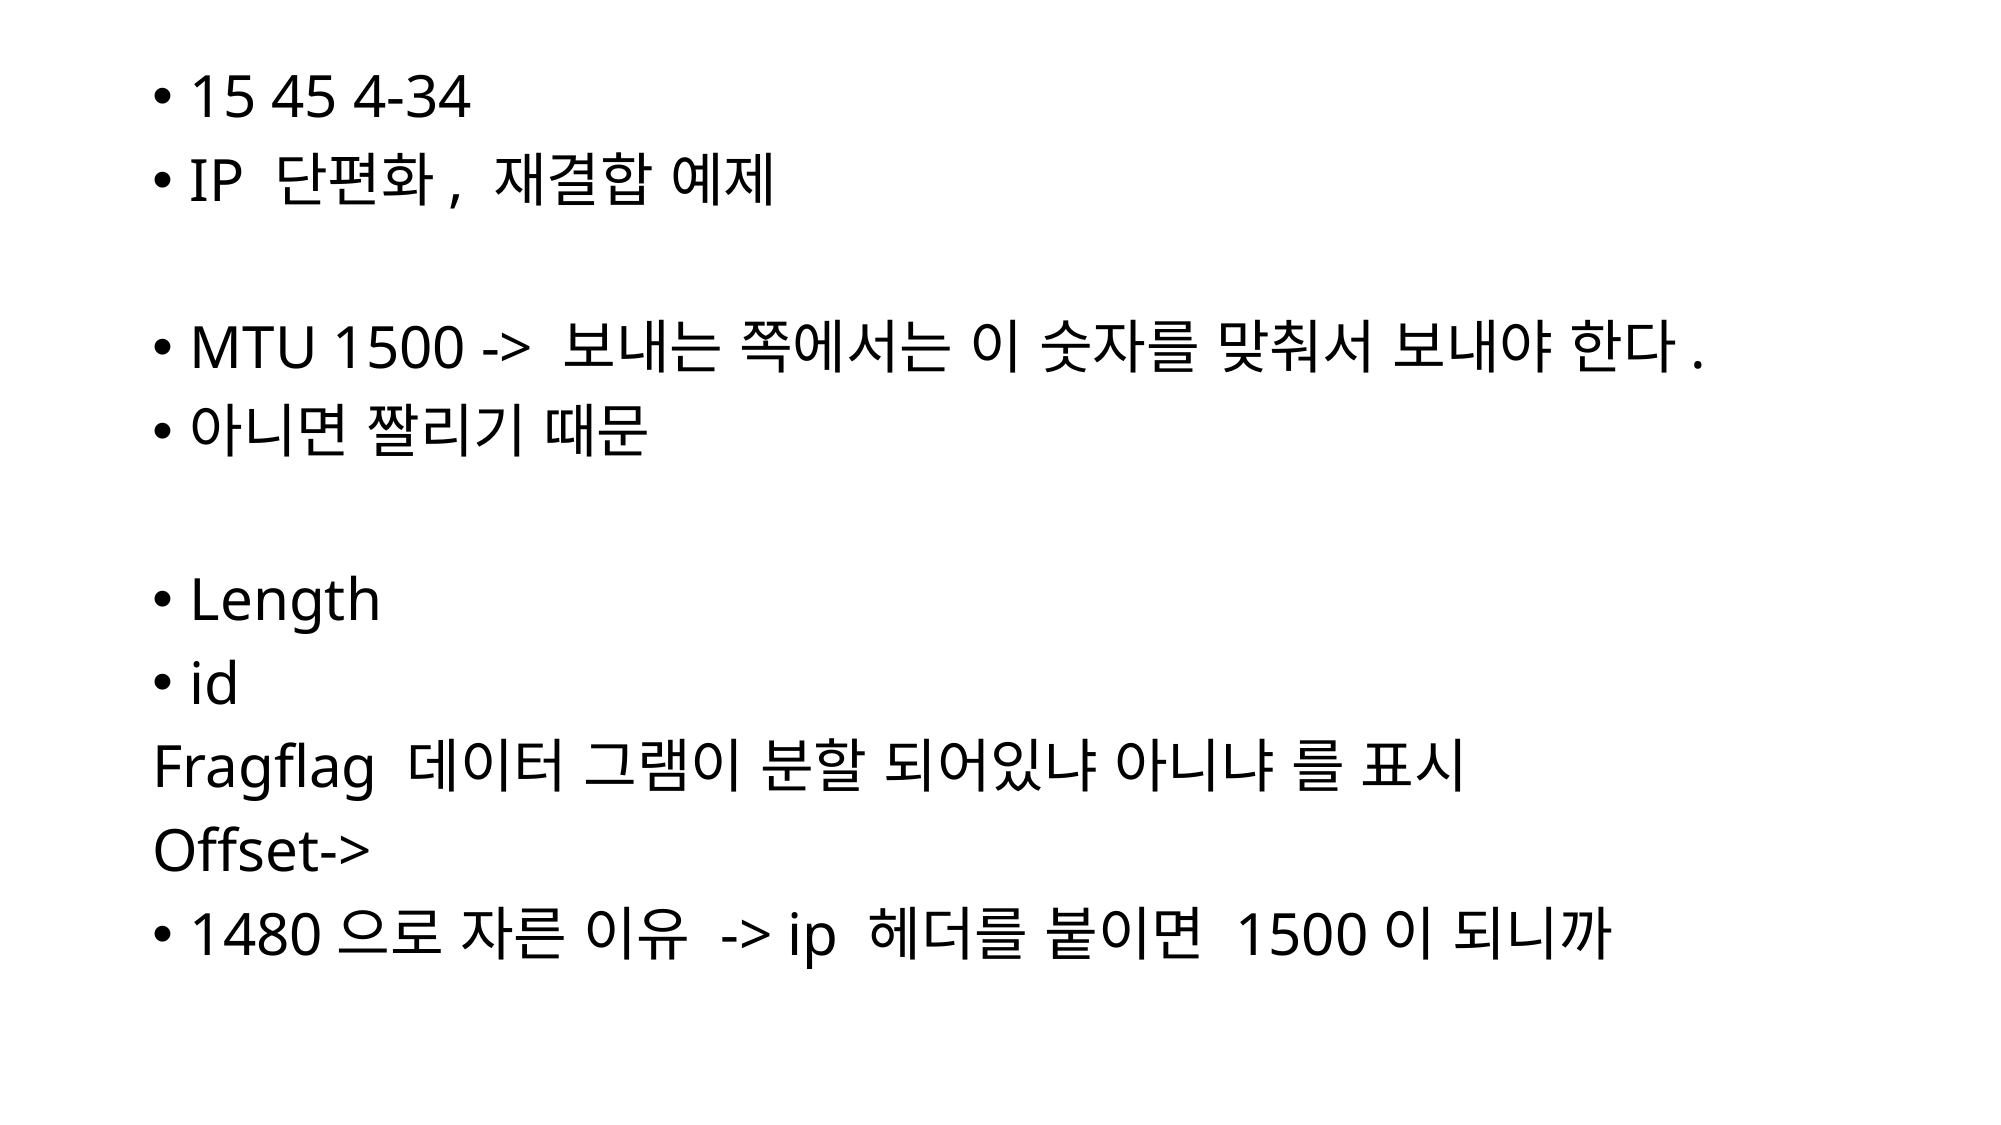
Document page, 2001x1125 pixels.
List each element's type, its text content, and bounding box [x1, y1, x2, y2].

list 15 45 4-34 IP 단편화, 재결합 예제 MTU 1500 -> 보내는 쪽에서는 이 숫자를 맞춰서 보내야 한다. 아니면 짤리기 때문 Length id Fragflag 데이터 그램이 분할 되어있냐 아니냐 를 표시 Offset-> 1480으로 자른 이유 -> ip 헤더를 붙이면 1500이 되니까 [137, 59, 1863, 1014]
